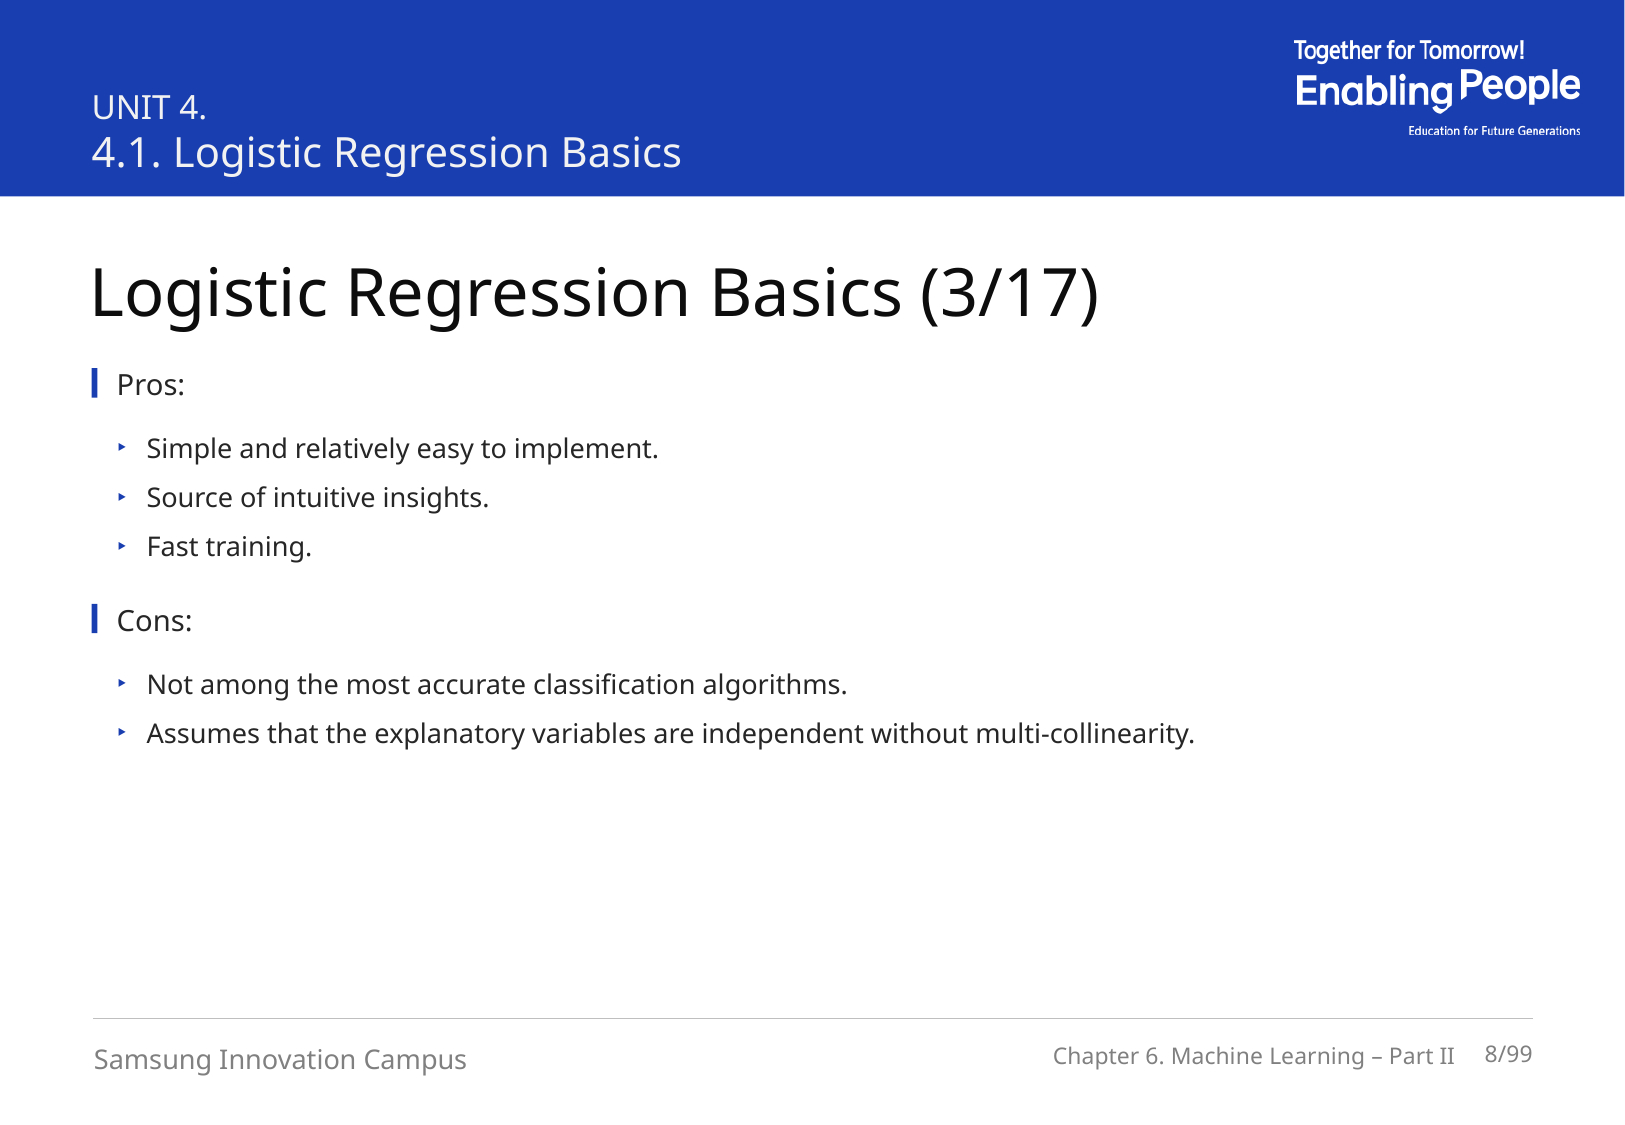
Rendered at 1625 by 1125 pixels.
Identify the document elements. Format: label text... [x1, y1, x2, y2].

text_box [91, 366, 1533, 402]
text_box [91, 601, 1533, 638]
text_box Simple and relatively easy to implement. Source of intuitive insights. Fast training. [116, 418, 1534, 575]
text_box Logistic Regression Basics (3/17) [89, 249, 1534, 331]
text_box Not among the most accurate classification algorithms. Assumes that the explanatory variables are independent without multi-collinearity. [116, 654, 1534, 761]
text_box UNIT 4. 4.1. Logistic Regression Basics [91, 85, 1048, 177]
picture [1294, 40, 1580, 135]
